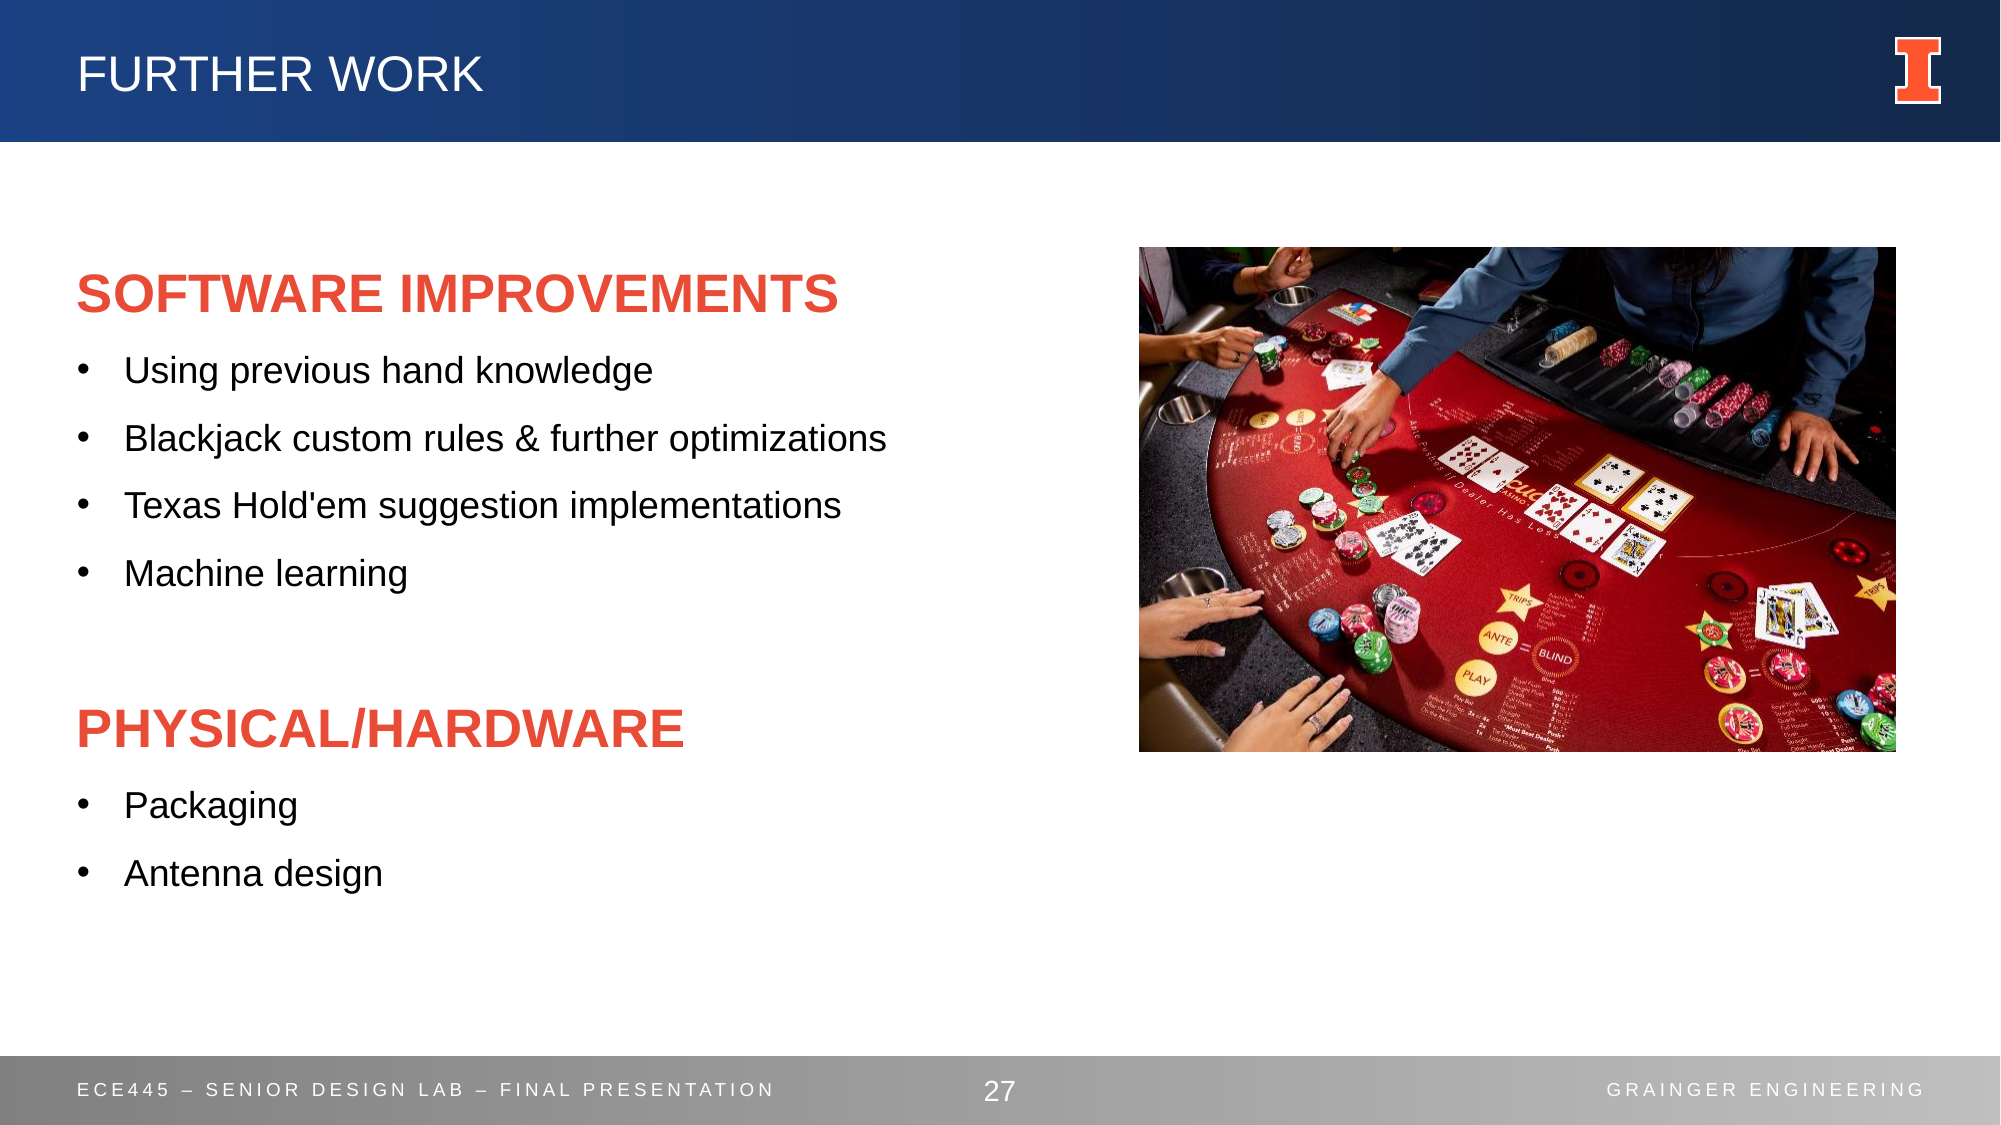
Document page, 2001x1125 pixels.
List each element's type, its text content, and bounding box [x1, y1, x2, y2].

text_box GRAINGER ENGINEERING [1531, 1070, 1938, 1108]
picture [1895, 37, 1942, 104]
text_box 27 [963, 1064, 1037, 1115]
text_box [0, 1056, 2000, 1125]
text_box [0, 0, 2000, 142]
text_box FURTHER WORK [61, 33, 1852, 109]
picture [1138, 247, 1897, 752]
text_box ECE445 – SENIOR DESIGN LAB – FINAL PRESENTATION [61, 1070, 1373, 1125]
list SOFTWARE IMPROVEMENTS Using previous hand knowledge Blackjack custom rules & further optimizations Texas Hold'em suggestion implementations Machine learning PHYSICAL/HARDWARE Packaging Antenna design [61, 218, 1896, 1010]
